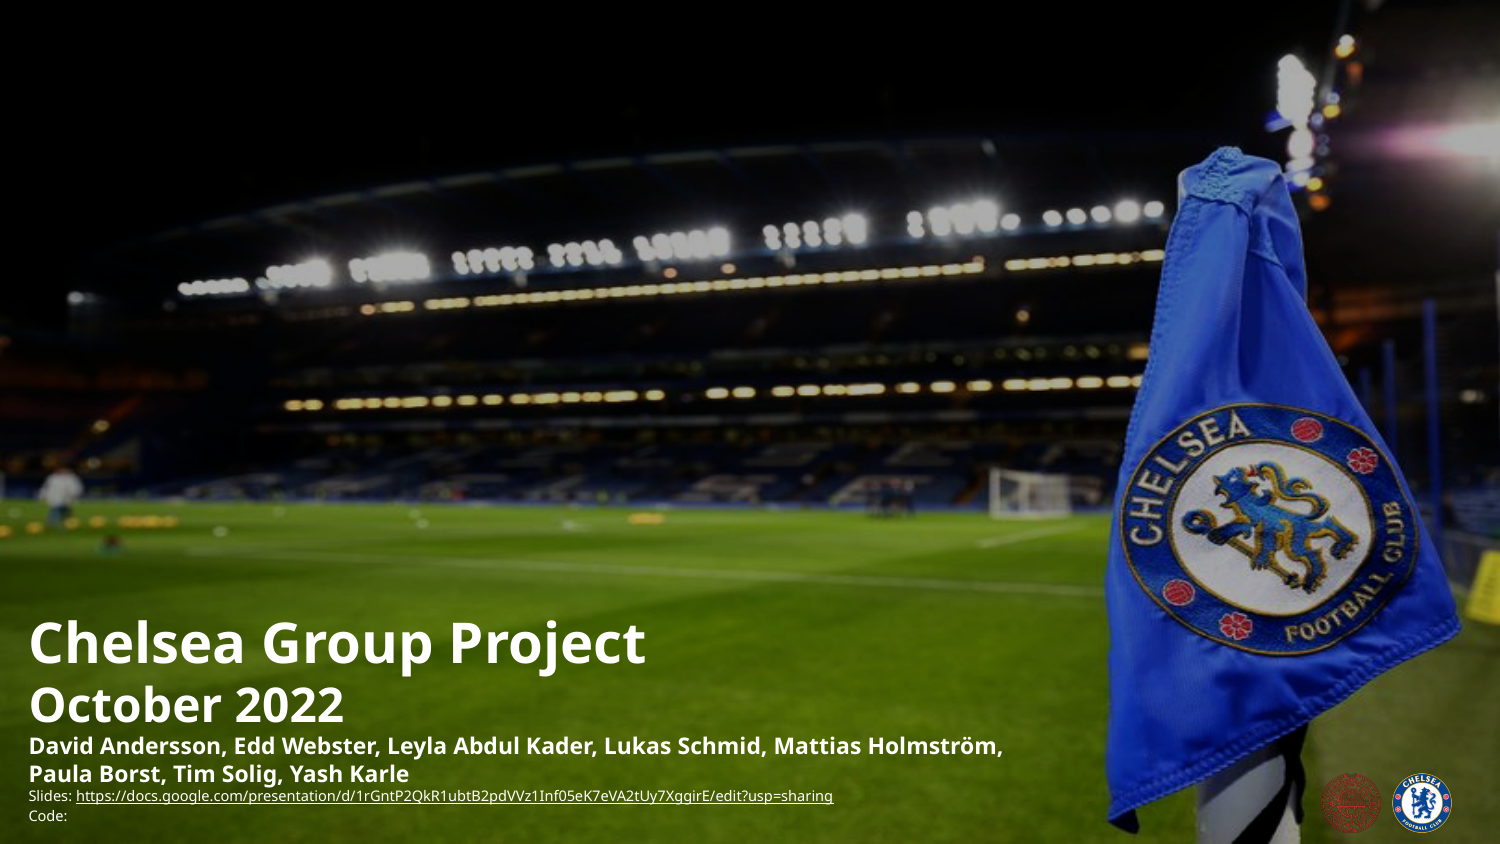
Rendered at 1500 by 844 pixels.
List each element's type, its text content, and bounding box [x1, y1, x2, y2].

picture [0, 0, 1500, 844]
text_box Chelsea Group Project October 2022 David Andersson, Edd Webster, Leyla Abdul Kader, Lukas Schmid, Mattias Holmström, Paula Borst, Tim Solig, Yash Karle Slides: https://docs.google.com/presentation/d/1rGntP2QkR1ubtB2pdVVz1Inf05eK7eVA2tUy7XggirE/edit?usp=sharing Code: [17, 601, 1056, 832]
